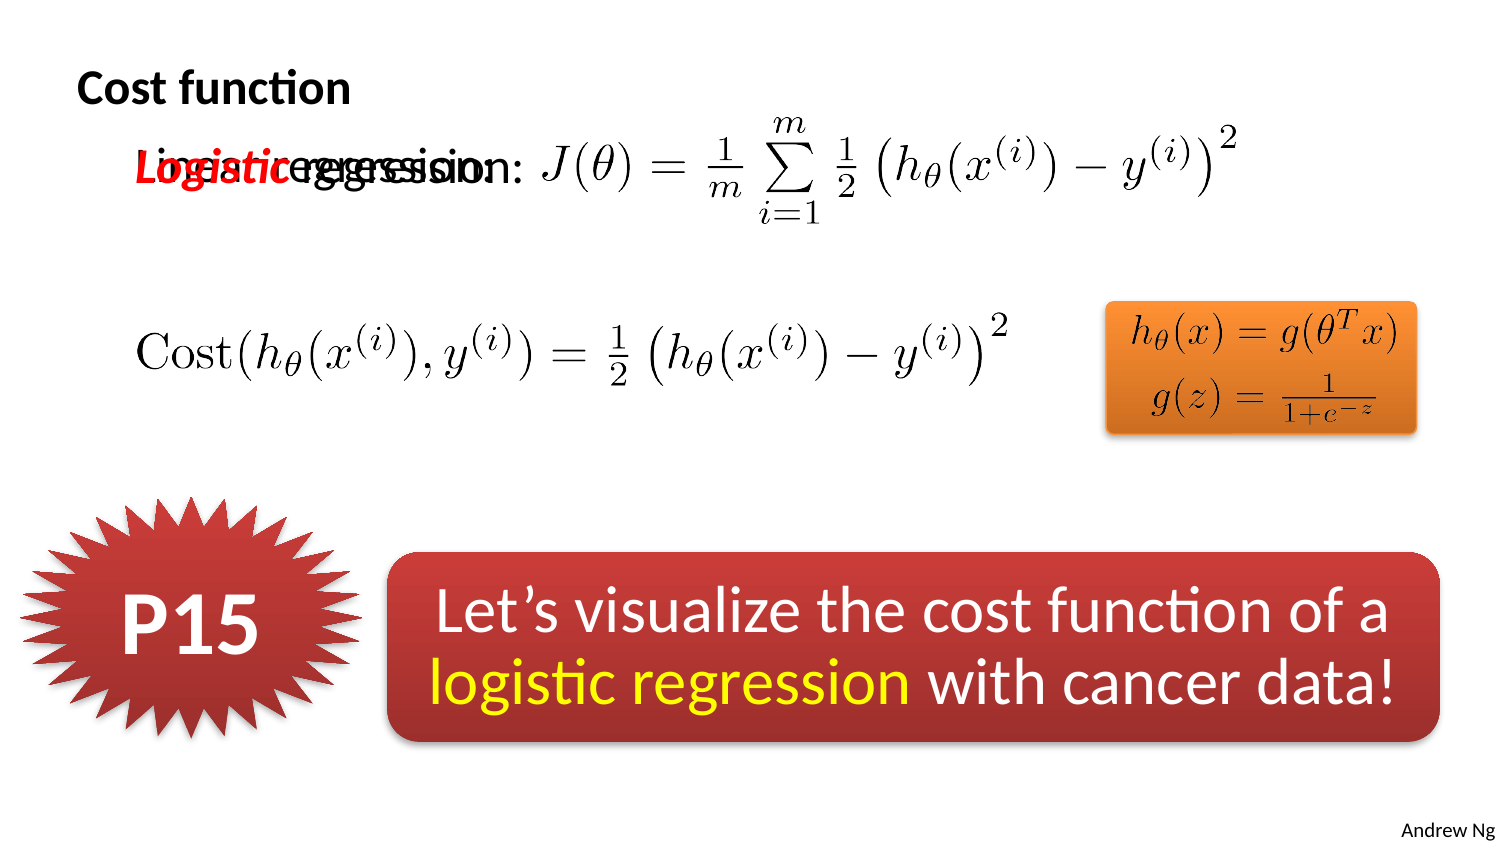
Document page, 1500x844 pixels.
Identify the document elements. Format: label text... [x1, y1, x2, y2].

picture [1151, 372, 1376, 426]
picture [542, 116, 1236, 225]
text_box Cost function [62, 46, 950, 122]
picture [1131, 309, 1396, 354]
text_box Logistic regression: [120, 126, 537, 201]
text_box [1105, 301, 1418, 436]
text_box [387, 552, 1440, 743]
picture [137, 311, 1007, 386]
text_box P15 [19, 496, 363, 739]
